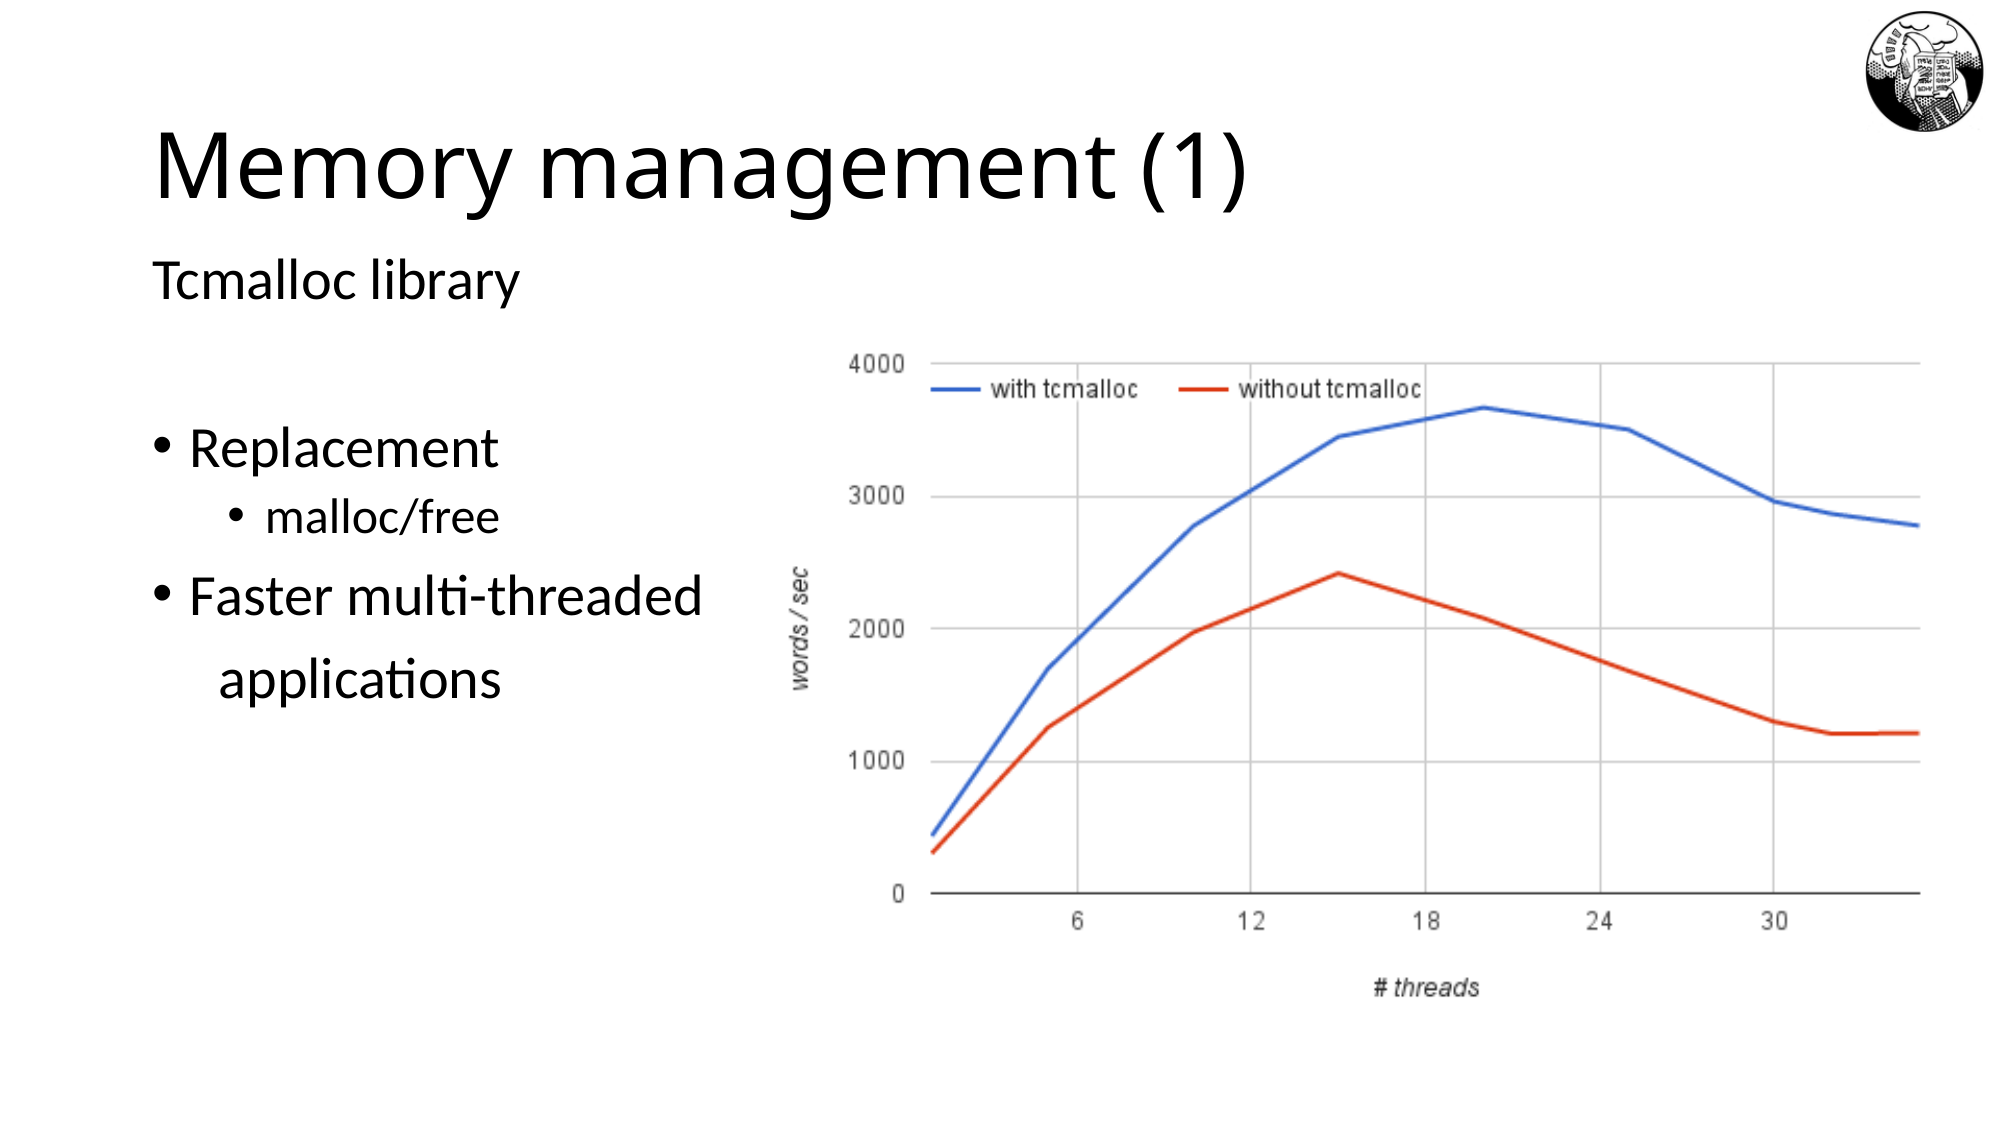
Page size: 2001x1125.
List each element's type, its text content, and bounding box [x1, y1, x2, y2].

list Tcmalloc library Replacement malloc/free Faster multi-threaded applications [137, 241, 1863, 1014]
picture [749, 269, 2000, 1043]
picture [1862, 10, 1986, 134]
title Memory management (1) [137, 59, 1863, 241]
